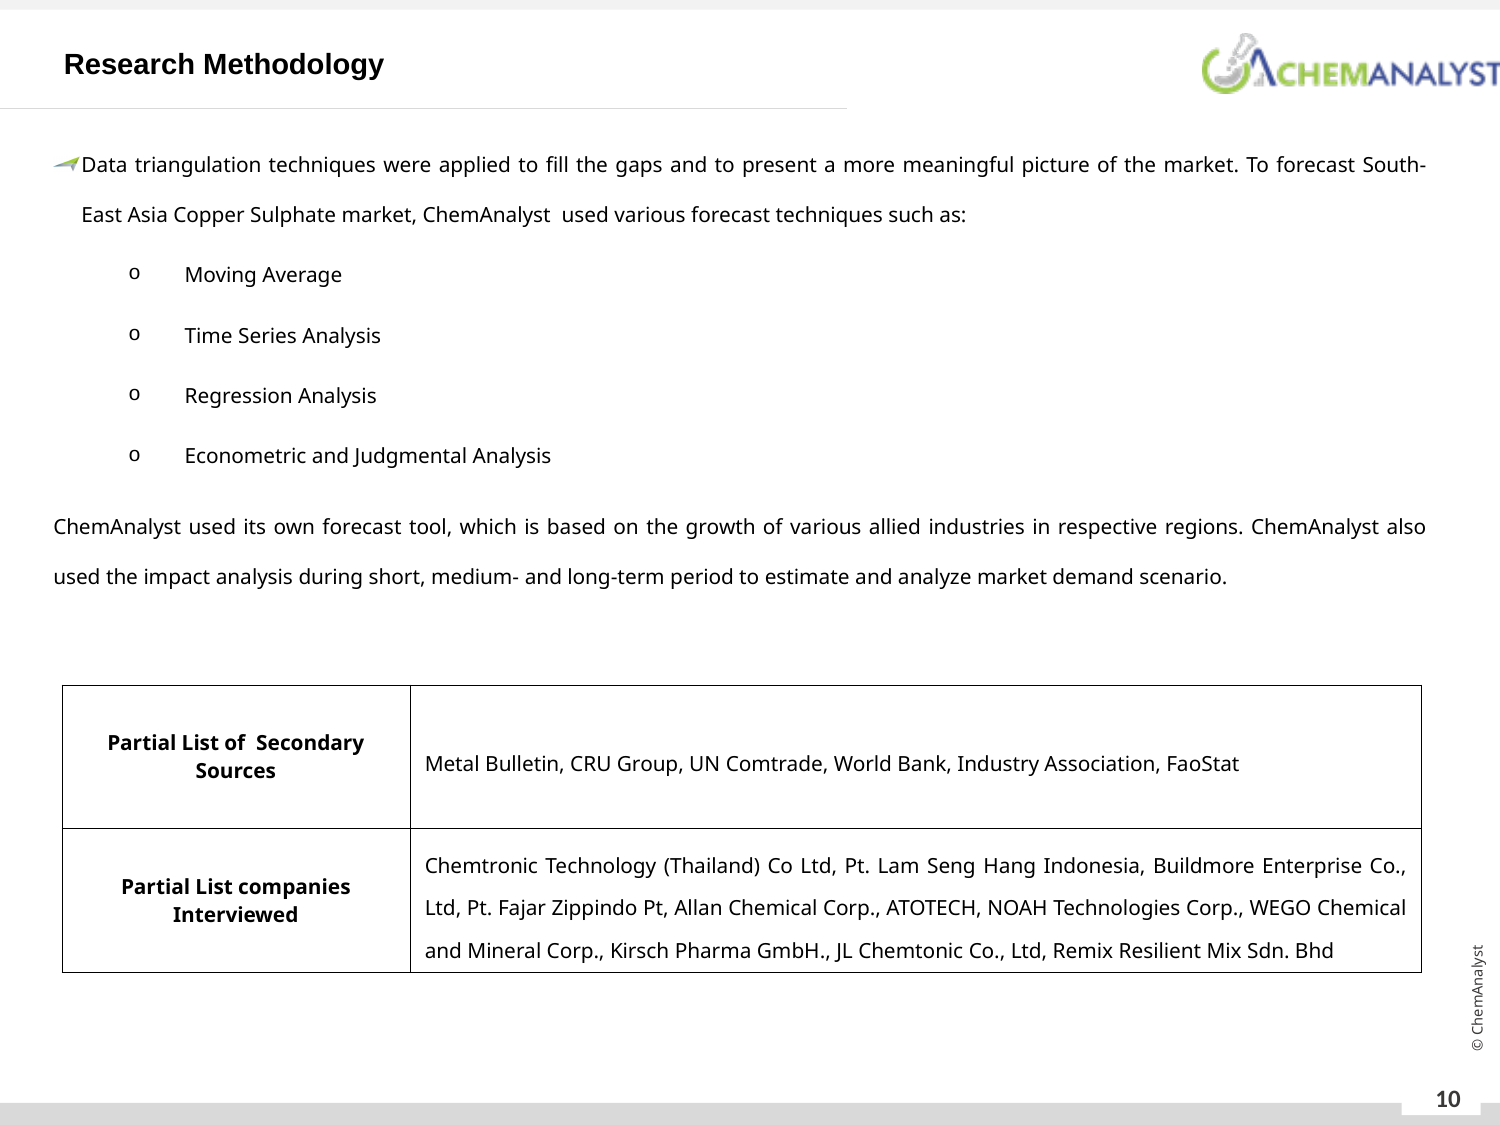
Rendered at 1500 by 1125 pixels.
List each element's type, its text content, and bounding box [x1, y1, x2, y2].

text_box Research Methodology [48, 37, 1339, 88]
table_header Partial List of Secondary Sources [63, 686, 410, 828]
table_header Metal Bulletin, CRU Group, UN Comtrade, World Bank, Industry Association, FaoStat [411, 686, 1421, 828]
picture [1202, 33, 1500, 94]
picture [53, 156, 81, 172]
table_cell Partial List companies Interviewed [63, 829, 410, 972]
text_box Data triangulation techniques were applied to fill the gaps and to present a more meaningful picture of the market. To forecast South-East Asia Copper Sulphate market, ChemAnalyst used various forecast techniques such as: Moving Average Time Series Analysis Regression Analysis Econometric and Judgmental Analysis ChemAnalyst used its own forecast tool, which is based on the growth of various allied industries in respective regions. ChemAnalyst also used the impact analysis during short, medium- and long-term period to estimate and analyze market demand scenario. [38, 119, 1442, 705]
table_cell Chemtronic Technology (Thailand) Co Ltd, Pt. Lam Seng Hang Indonesia, Buildmore Enterprise Co., Ltd, Pt. Fajar Zippindo Pt, Allan Chemical Corp., ATOTECH, NOAH Technologies Corp., WEGO Chemical and Mineral Corp., Kirsch Pharma GmbH., JL Chemtonic Co., Ltd, Remix Resilient Mix Sdn. Bhd [411, 829, 1421, 972]
